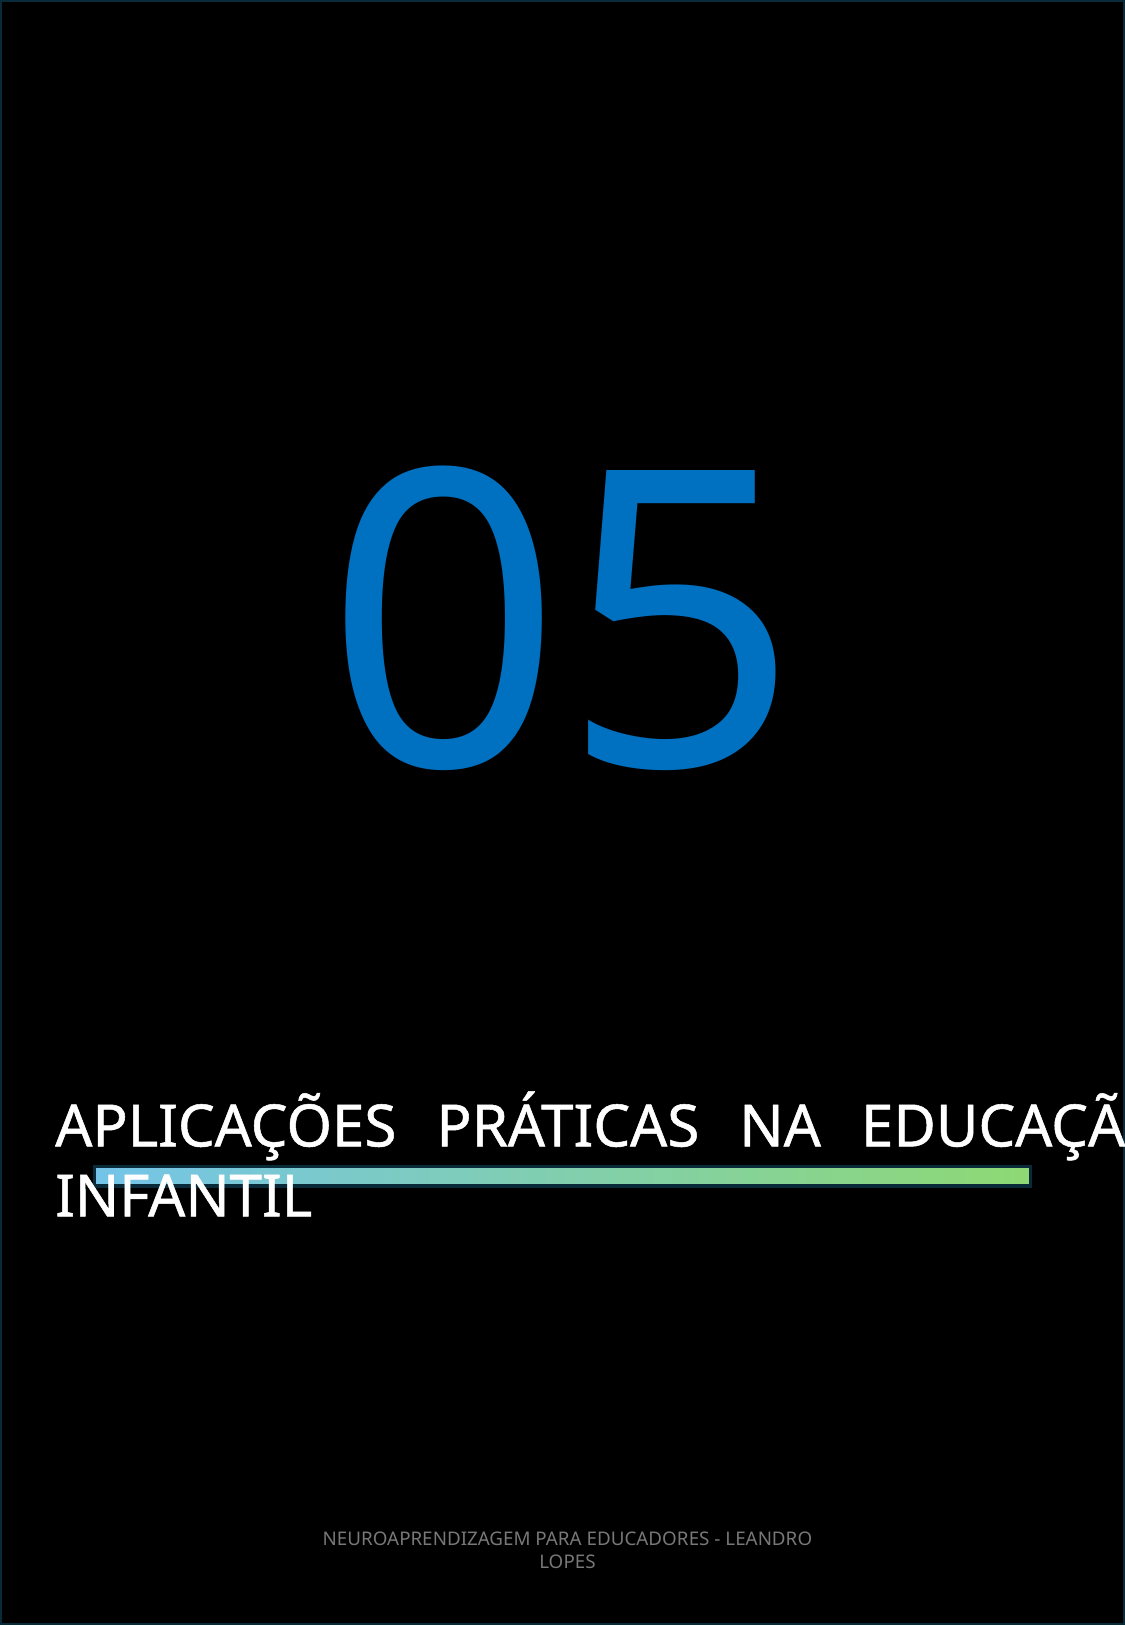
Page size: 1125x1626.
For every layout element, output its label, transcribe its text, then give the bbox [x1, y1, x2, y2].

text_box [0, 0, 1125, 1625]
text_box APLICAÇÕES PRÁTICAS NA EDUCAÇÃO INFANTIL [40, 1080, 1125, 1236]
footer NEUROAPRENDIZAGEM PARA EDUCADORES - LEANDRO LOPES [279, 1506, 856, 1593]
text_box 05 [237, 344, 888, 857]
